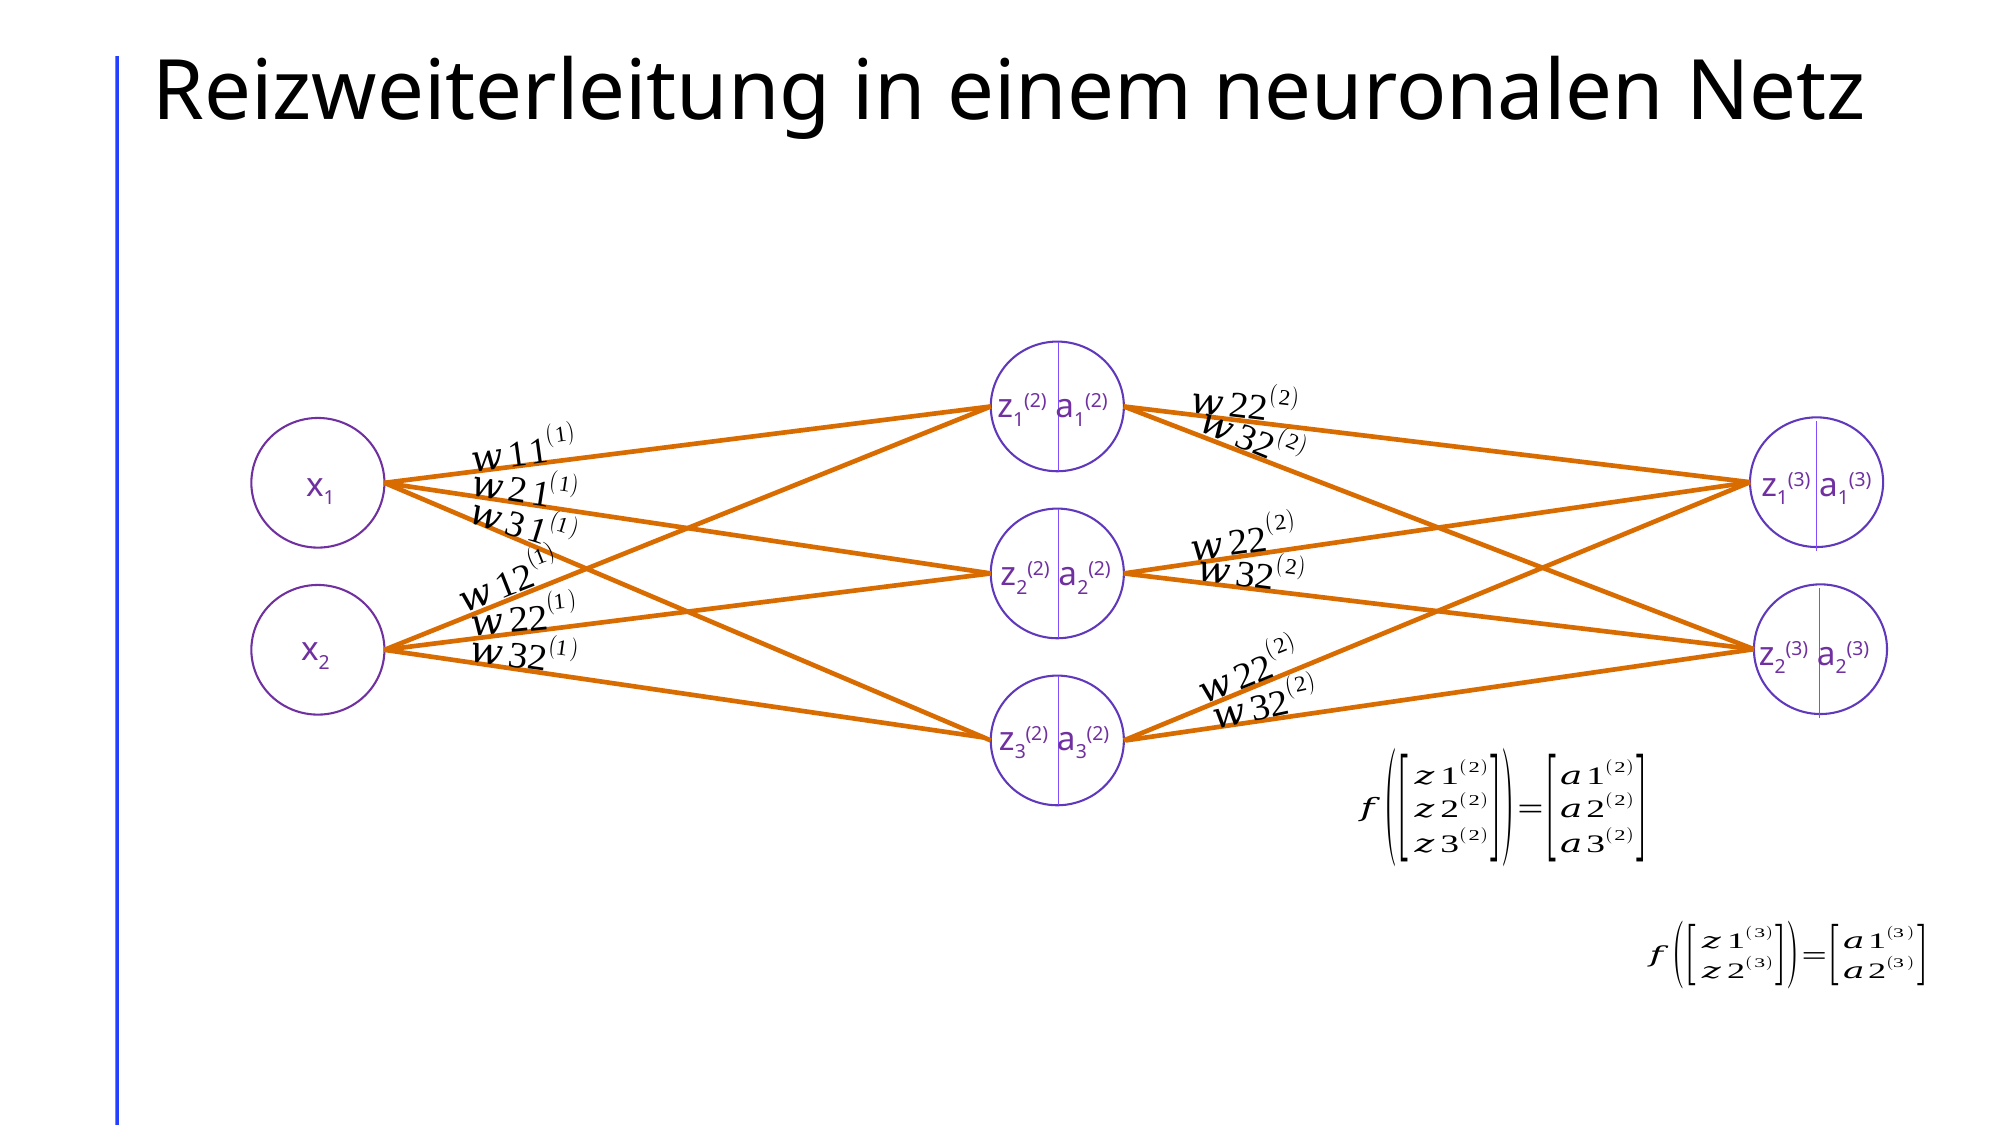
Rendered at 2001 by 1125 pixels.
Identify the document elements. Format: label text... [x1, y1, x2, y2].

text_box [251, 341, 1901, 806]
text_box Reizweiterleitung in einem neuronalen Netz [137, 0, 1901, 202]
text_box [224, 735, 1927, 1010]
